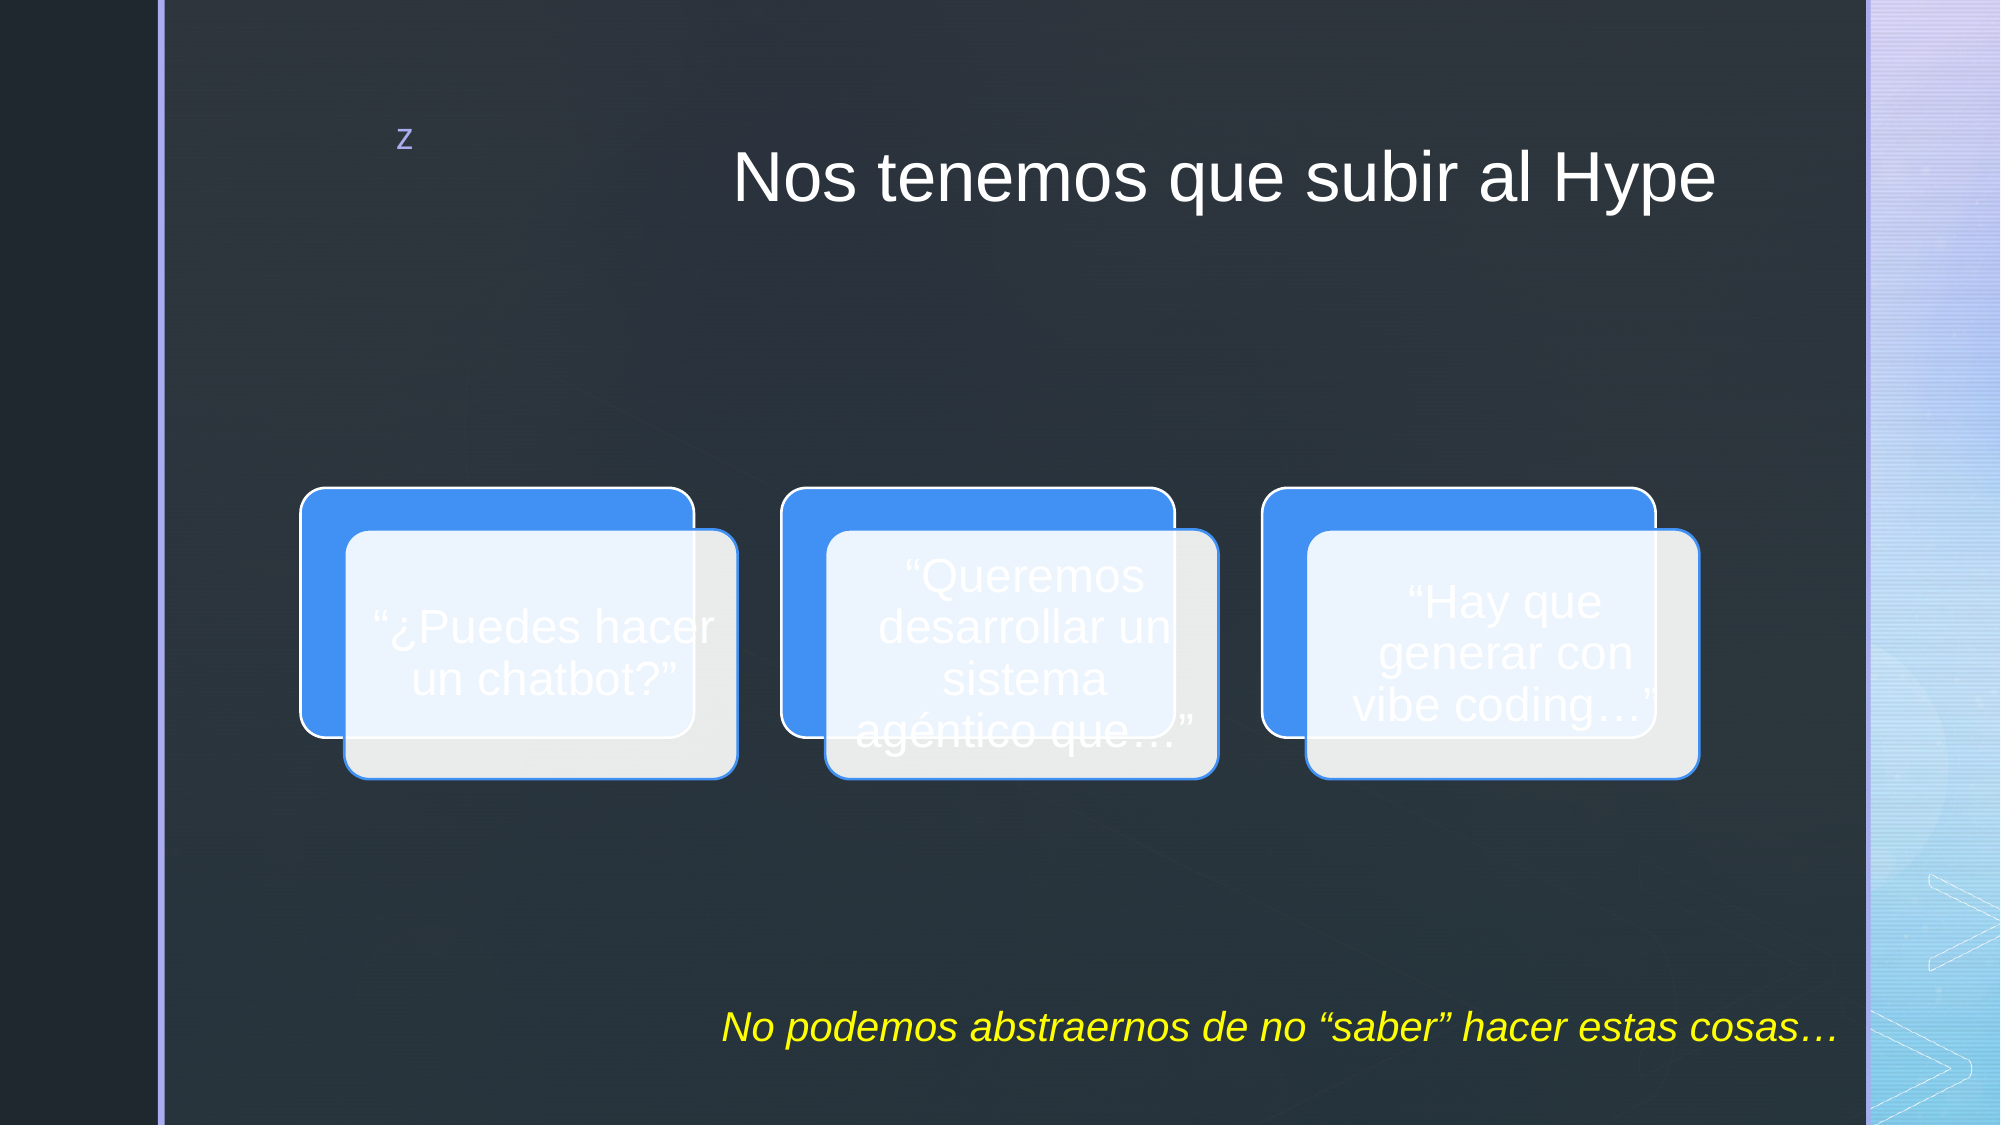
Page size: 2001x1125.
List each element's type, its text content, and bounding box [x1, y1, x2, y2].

title Nos tenemos que subir al Hype [428, 132, 1734, 310]
text_box No podemos abstraernos de no “saber” hacer estas cosas… [706, 992, 1857, 1058]
picture [1871, 0, 2001, 1125]
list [300, 369, 1700, 898]
